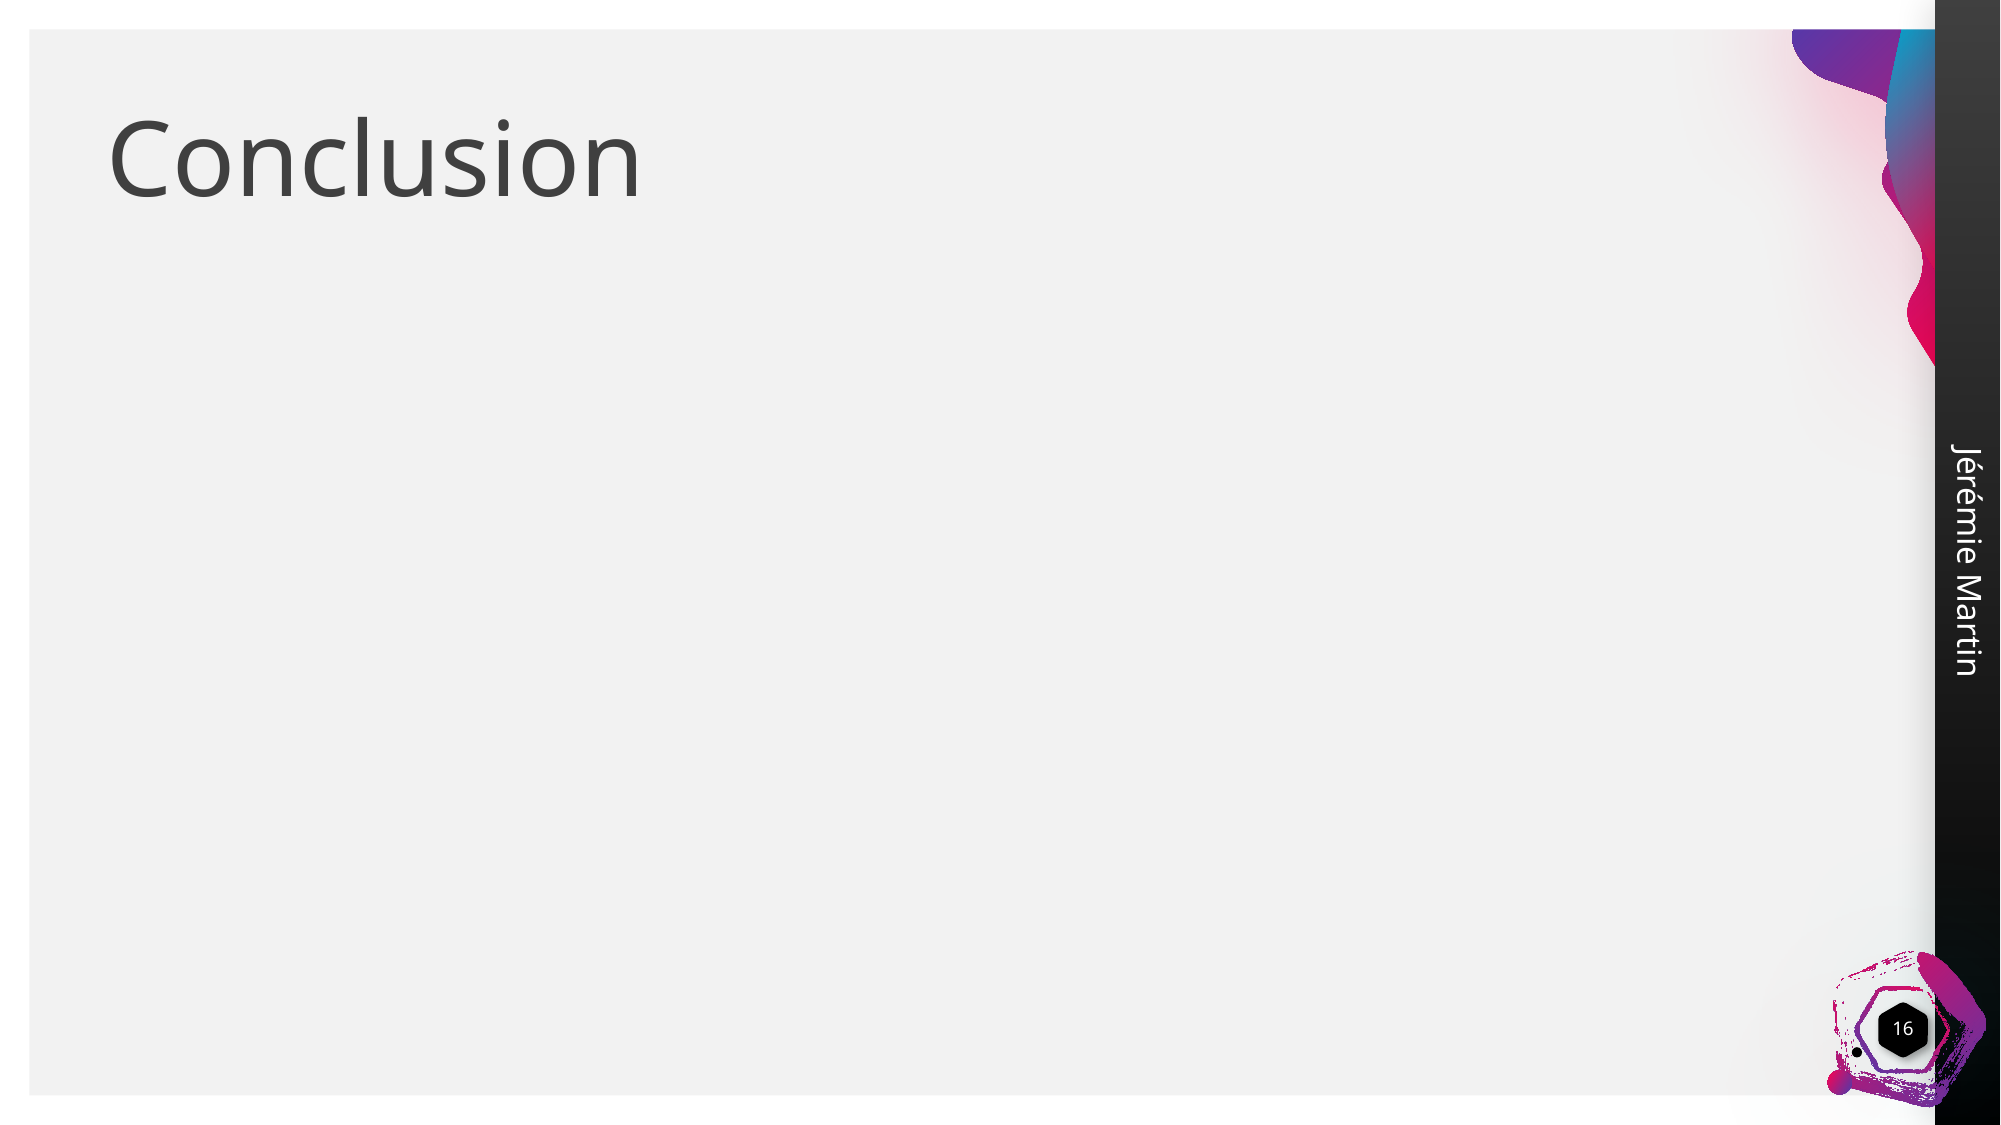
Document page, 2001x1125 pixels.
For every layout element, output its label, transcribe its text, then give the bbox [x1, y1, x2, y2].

title Conclusion [106, 106, 894, 225]
slide_number 16 [1872, 1001, 1934, 1057]
